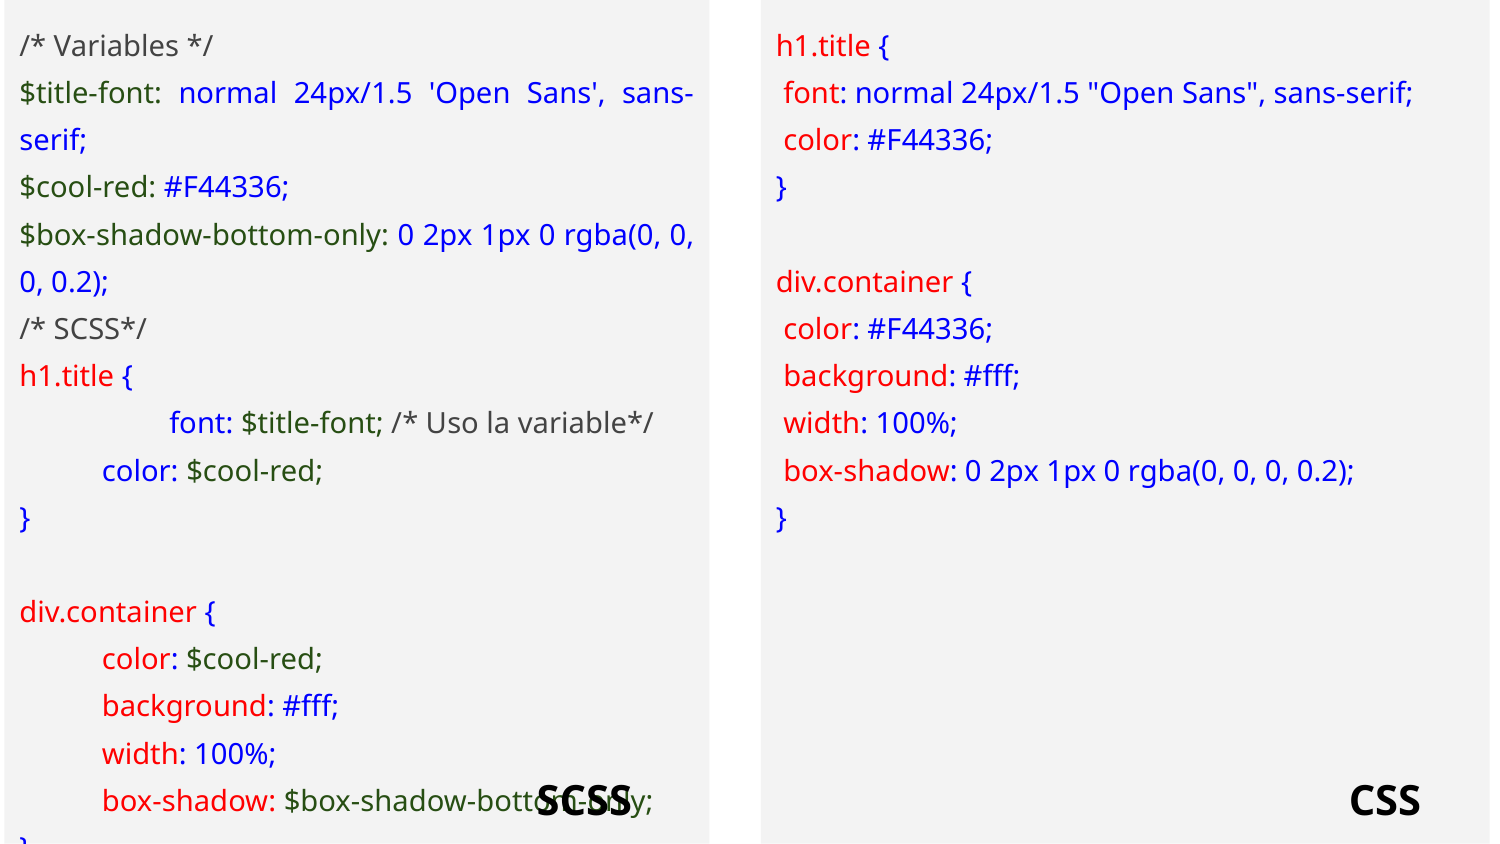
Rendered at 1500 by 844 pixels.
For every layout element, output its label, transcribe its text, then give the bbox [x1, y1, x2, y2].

picture [1241, 764, 1437, 819]
text_box h1.title { font: normal 24px/1.5 "Open Sans", sans-serif; color: #F44336; } div.container { color: #F44336; background: #fff; width: 100%; box-shadow: 0 2px 1px 0 rgba(0, 0, 0, 0.2); } [760, 0, 1490, 844]
text_box SCSS [521, 751, 736, 844]
text_box /* Variables */ $title-font: normal 24px/1.5 'Open Sans', sans-serif; $cool-red: #F44336; $box-shadow-bottom-only: 0 2px 1px 0 rgba(0, 0, 0, 0.2); /* SCSS*/ h1.title { font: $title-font; /* Uso la variable*/ color: $cool-red; } div.container { color: $cool-red; background: #fff; width: 100%; box-shadow: $box-shadow-bottom-only; } [4, 0, 710, 844]
text_box CSS [1333, 751, 1475, 844]
